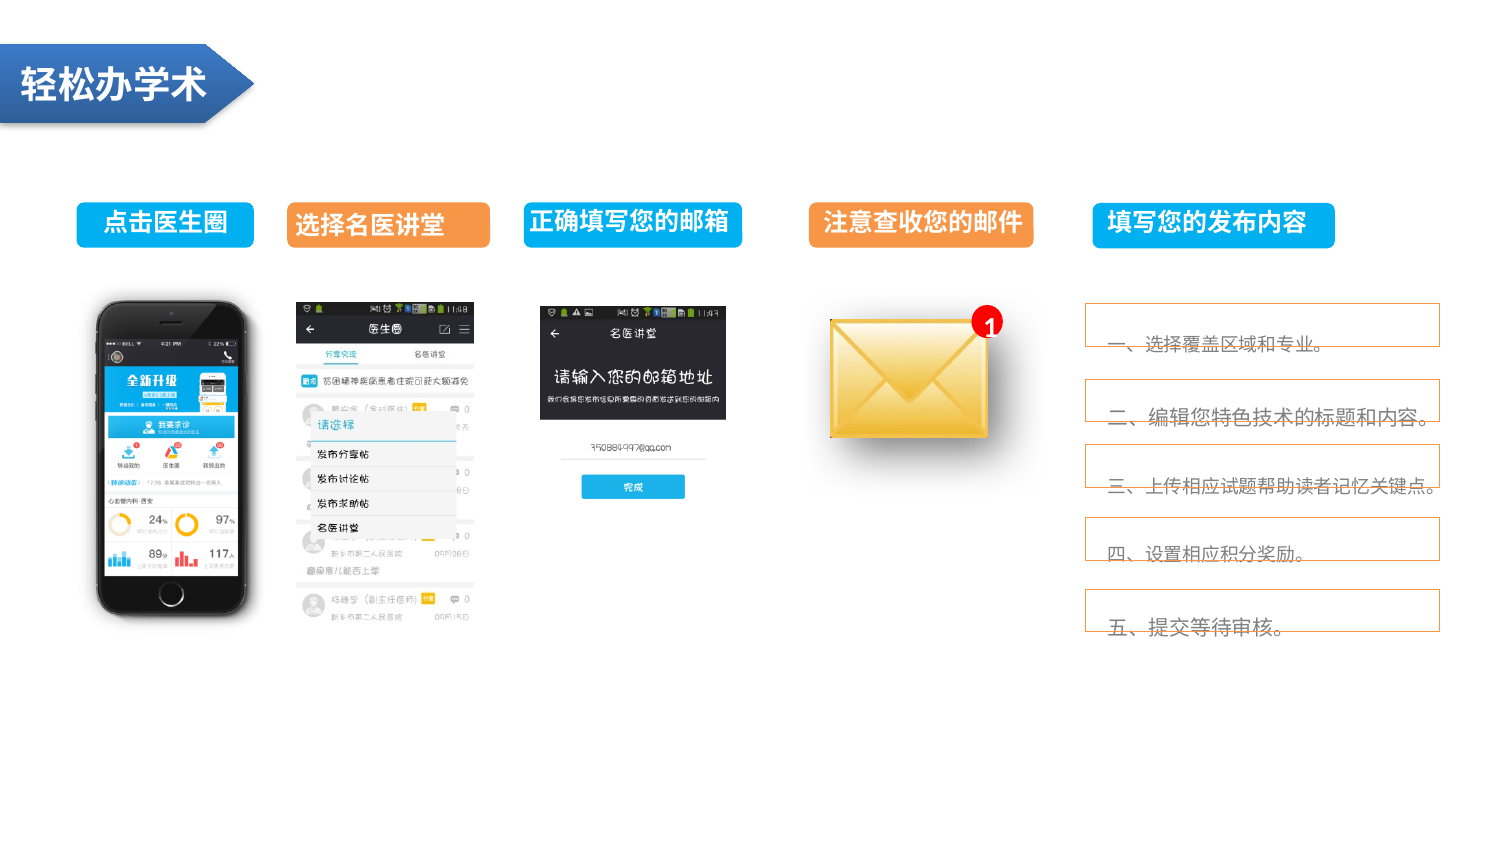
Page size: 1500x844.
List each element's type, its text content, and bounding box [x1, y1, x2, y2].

text_box [1083, 442, 1441, 489]
text_box 填写您的发布内容 [1092, 199, 1329, 244]
text_box [288, 201, 493, 250]
text_box [1083, 587, 1441, 634]
text_box [806, 205, 1035, 250]
text_box [1083, 302, 1441, 349]
text_box 一、选择覆盖区域和专业。 二、编辑您特色技术的标题和内容。 三、上传相应试题帮助读者记忆关键点。 四、设置相应积分奖励。 五、提交等待审核。 [1092, 280, 1500, 648]
text_box [1090, 201, 1337, 251]
text_box [998, 309, 1003, 334]
picture [830, 319, 988, 438]
text_box 轻松办学术 [0, 43, 254, 124]
text_box 注意查收您的邮件 [808, 199, 1046, 244]
picture [540, 306, 726, 635]
text_box [74, 200, 256, 250]
picture [76, 280, 266, 636]
text_box [1083, 515, 1441, 562]
text_box [1083, 377, 1441, 424]
text_box 正确填写您的邮箱 [514, 198, 752, 243]
text_box [522, 243, 744, 250]
picture [296, 302, 474, 626]
text_box 点击医生圈 [88, 199, 254, 244]
text_box 1 [968, 300, 998, 351]
text_box 选择名医讲堂 [280, 201, 487, 247]
